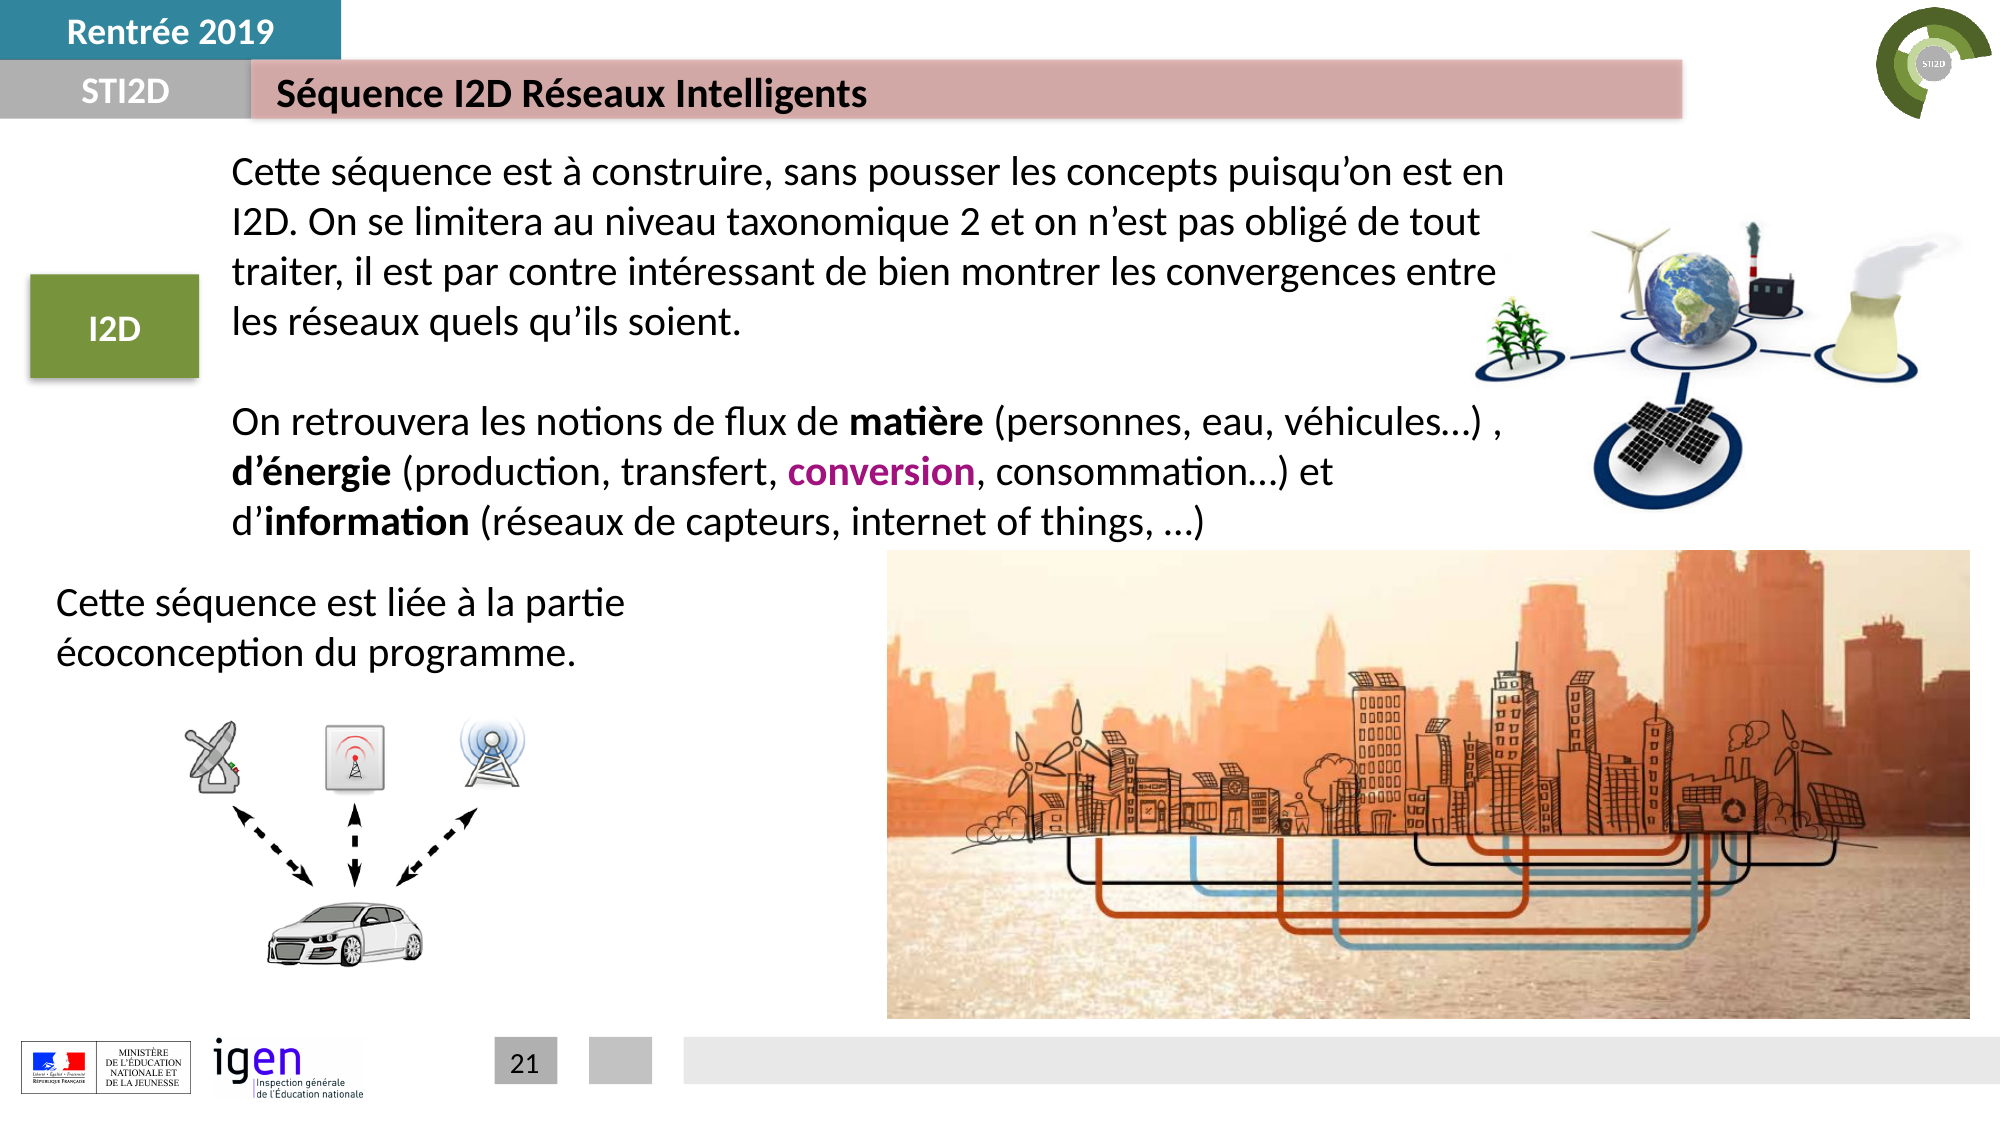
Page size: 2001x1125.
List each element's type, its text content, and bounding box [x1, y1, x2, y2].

picture [21, 1041, 191, 1094]
picture [887, 550, 1970, 1019]
text_box Cette séquence est à construire, sans pousser les concepts puisqu’on est en I2D. On se limitera au niveau taxonomique 2 et on n’est pas obligé de tout traiter, il est par contre intéressant de bien montrer les convergences entre les réseaux quels qu’ils soient. On retrouvera les notions de flux de matière (personnes, eau, véhicules…) , d’énergie (production, transfert, conversion, consommation…) et d’information (réseaux de capteurs, internet of things, …) [216, 136, 1548, 652]
picture [212, 1036, 365, 1099]
picture [1876, 7, 1992, 119]
picture [160, 694, 537, 984]
text_box Cette séquence est liée à la partie écoconception du programme. [41, 567, 656, 732]
picture [1470, 153, 1993, 534]
slide_number 21 [467, 1036, 583, 1097]
text_box I2D [30, 274, 200, 379]
text_box Séquence I2D Réseaux Intelligents [261, 58, 883, 124]
